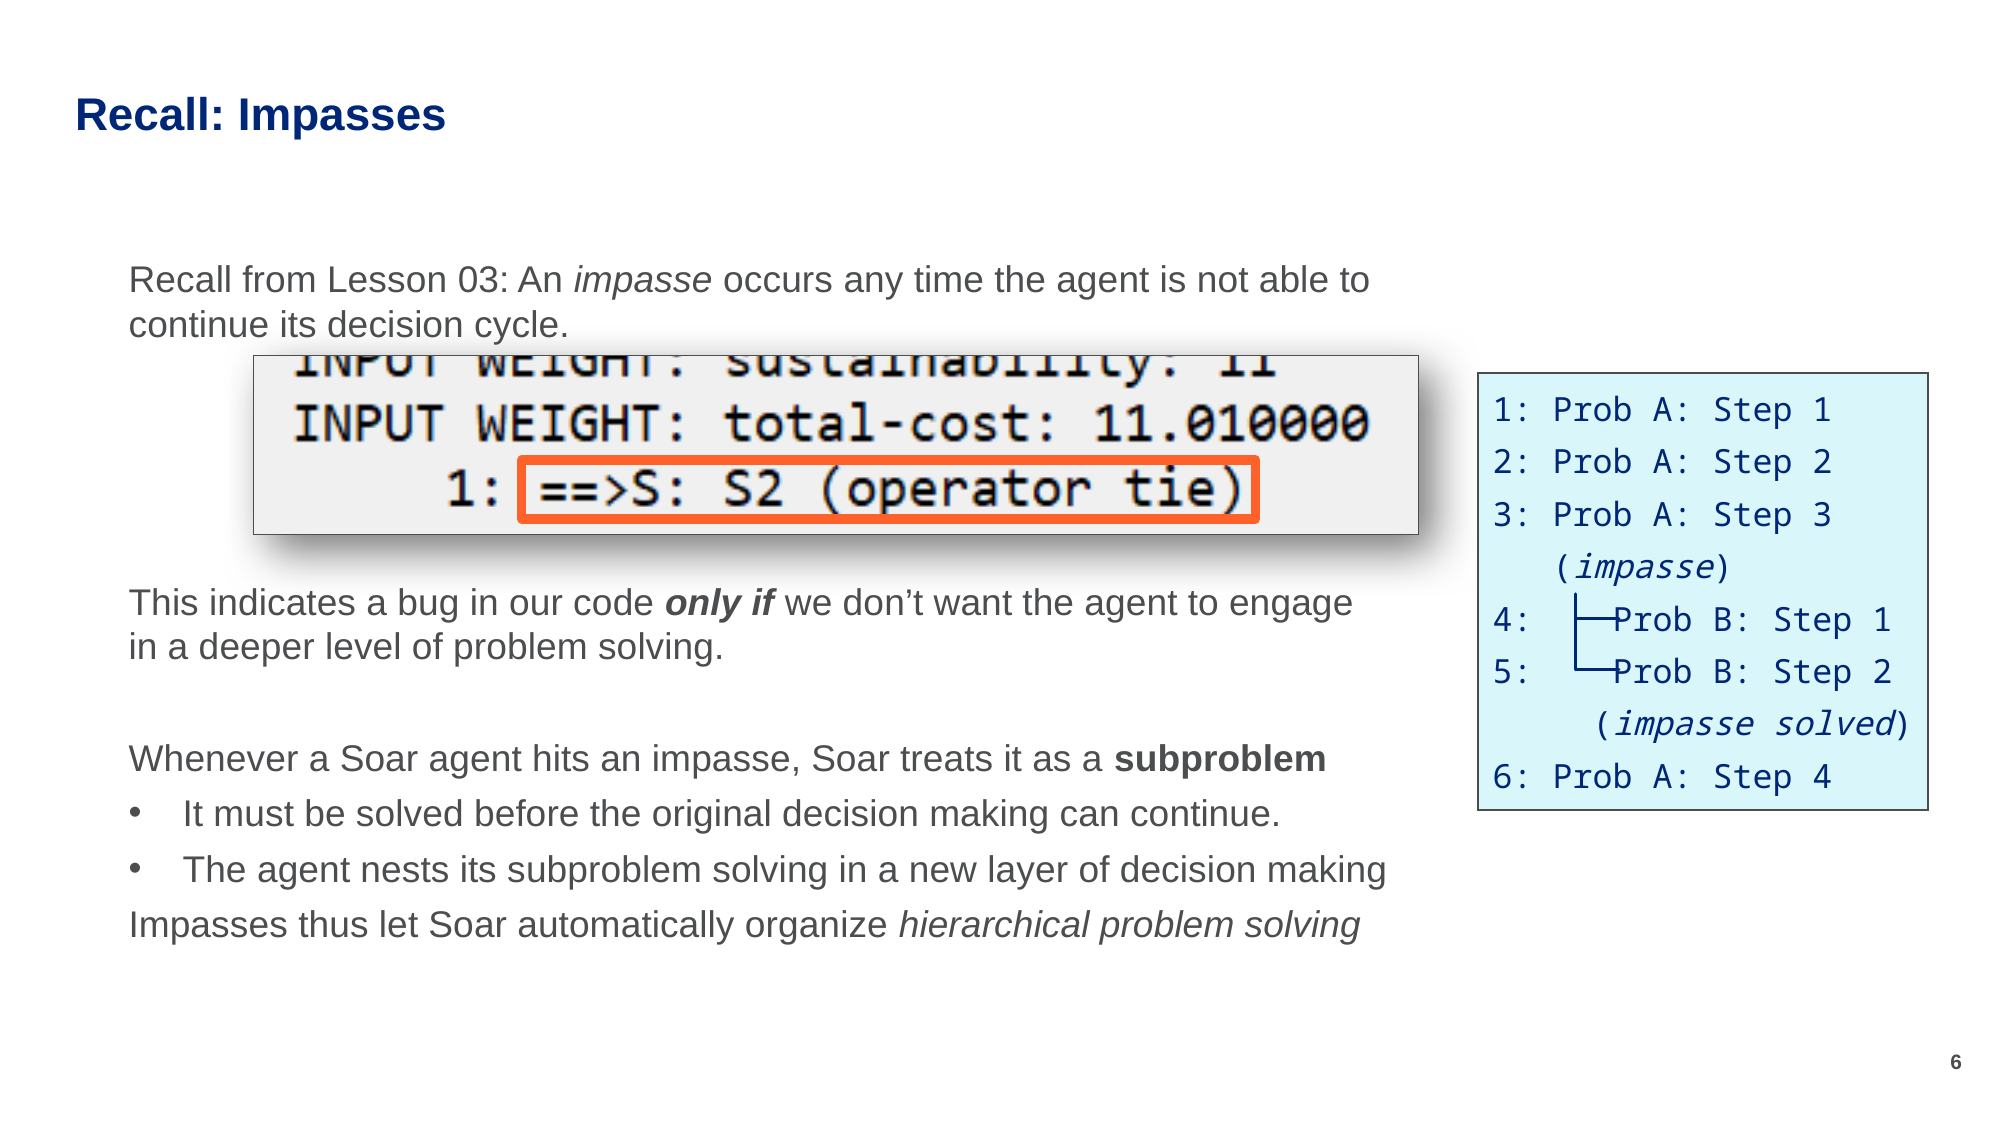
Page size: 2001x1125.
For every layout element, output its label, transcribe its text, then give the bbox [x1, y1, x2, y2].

title Recall: Impasses [75, 91, 1650, 142]
picture [253, 355, 1419, 535]
text_box 1: Prob A: Step 1 2: Prob A: Step 2 3: Prob A: Step 3 (impasse) 4: Prob B: Step 1 5: Prob B: Step 2 (impasse solved) 6: Prob A: Step 4 [1477, 372, 1929, 811]
list Recall from Lesson 03: An impasse occurs any time the agent is not able to continue its decision cycle. This indicates a bug in our code only if we don’t want the agent to engage in a deeper level of problem solving. Whenever a Soar agent hits an impasse, Soar treats it as a subproblem It must be solved before the original decision making can continue. The agent nests its subproblem solving in a new layer of decision making Impasses thus let Soar automatically organize hierarchical problem solving [128, 255, 1513, 959]
